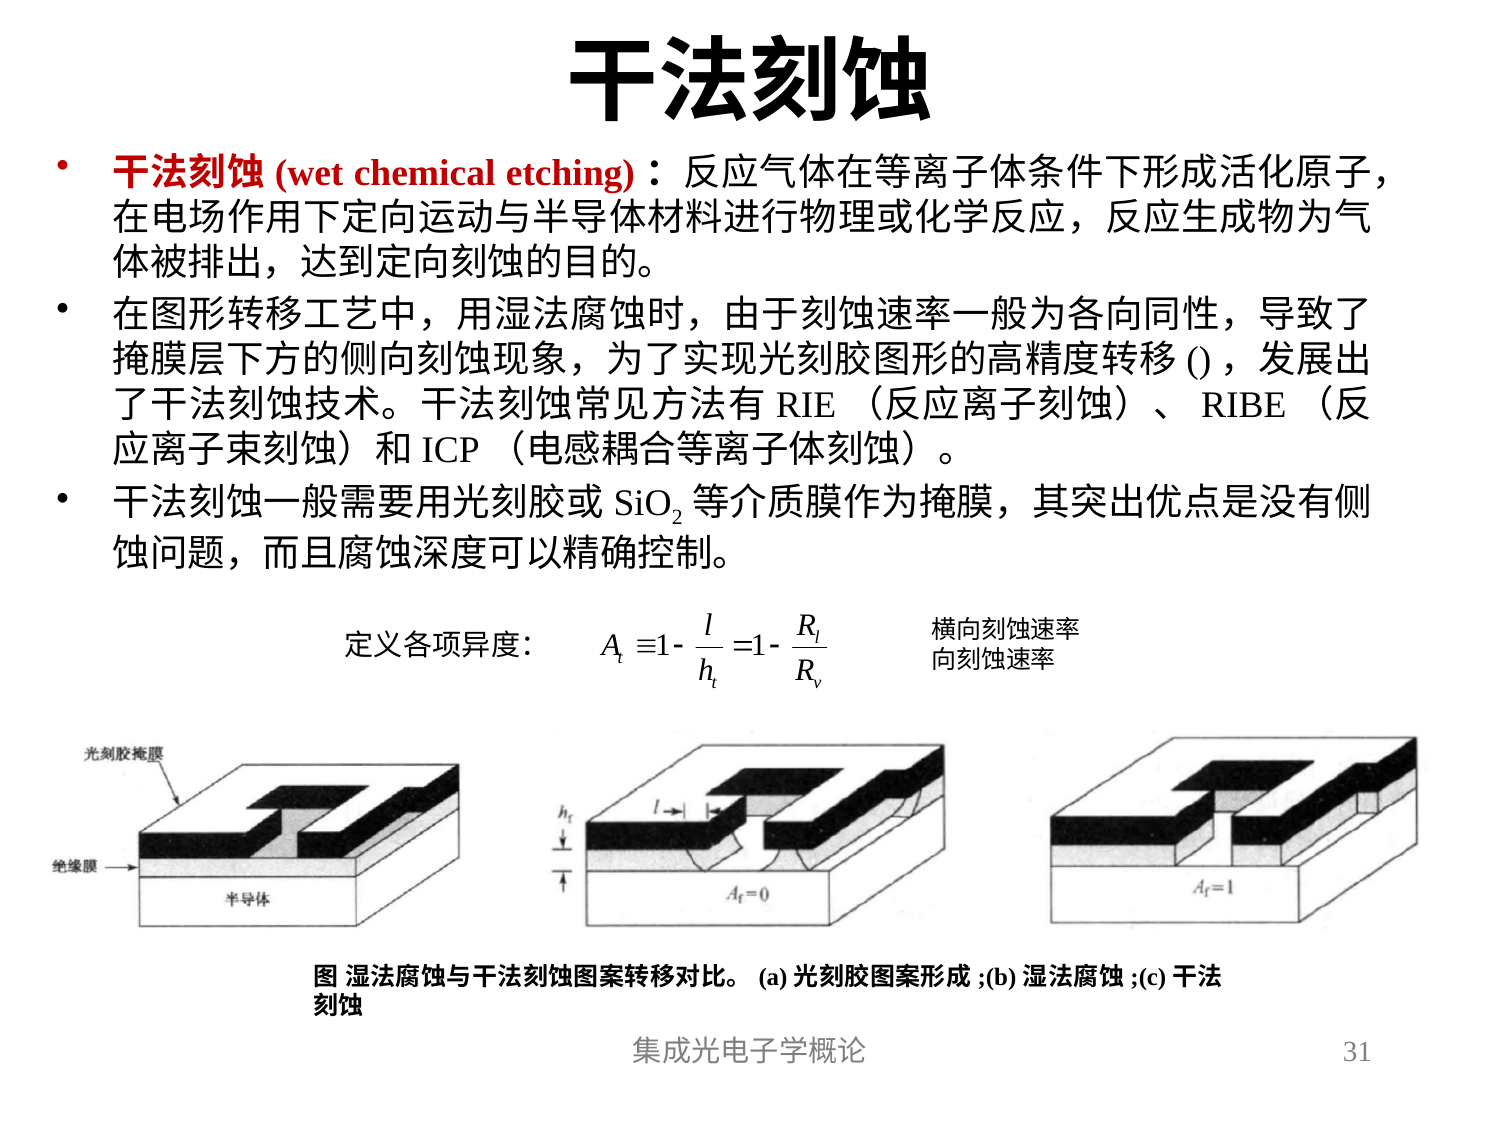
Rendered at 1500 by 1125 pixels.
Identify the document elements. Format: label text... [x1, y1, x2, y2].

title 干法刻蚀 [112, 18, 1388, 136]
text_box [594, 605, 835, 695]
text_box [40, 730, 1429, 999]
footer 集成光电子学概论 [512, 1024, 988, 1101]
slide_number 31 [1074, 1024, 1388, 1101]
